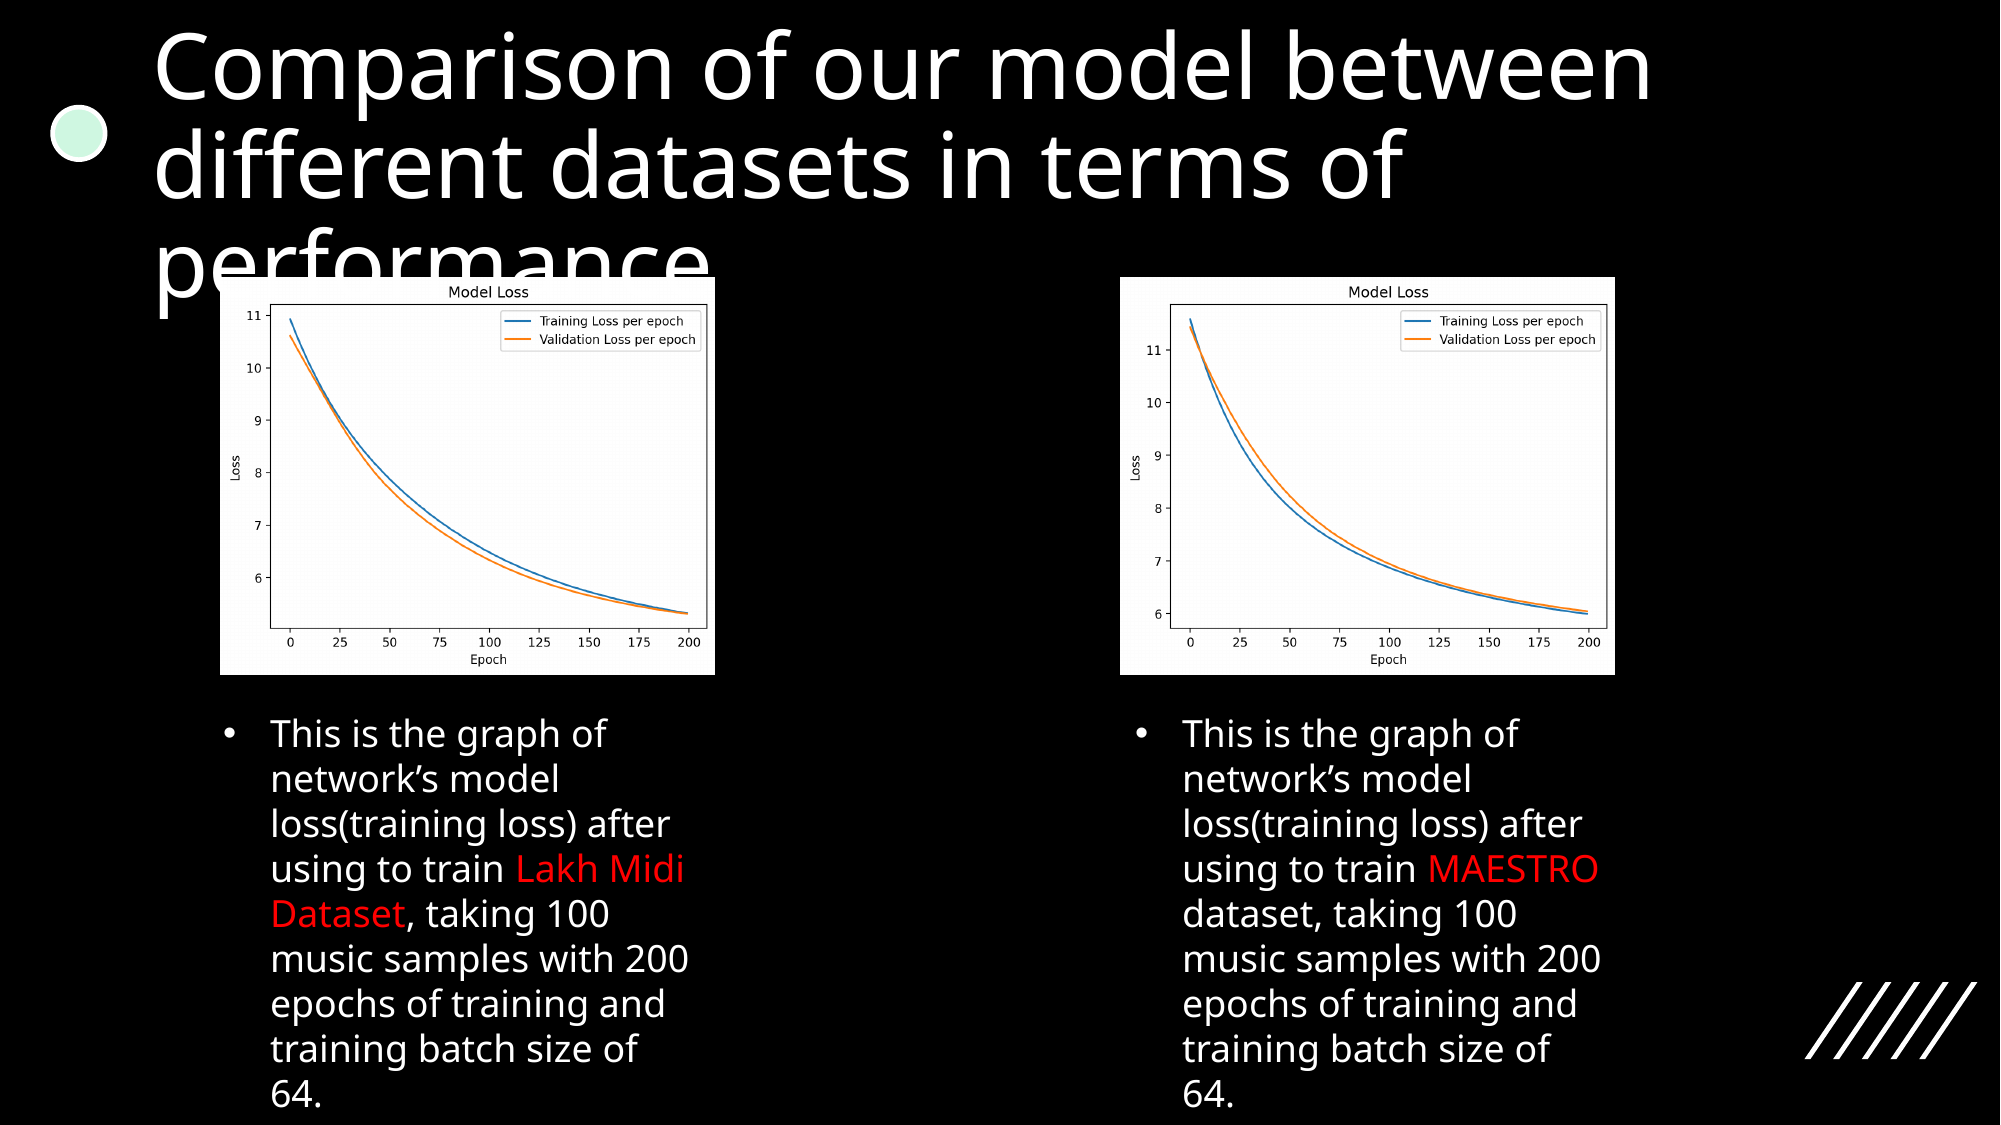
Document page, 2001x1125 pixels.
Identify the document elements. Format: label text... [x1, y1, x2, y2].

picture [1120, 277, 1615, 675]
text_box This is the graph of network’s model loss(training loss) after using to train MAESTRO dataset, taking 100 music samples with 200 epochs of training and training batch size of 64. [1120, 703, 1627, 1123]
picture [220, 277, 715, 675]
text_box This is the graph of network’s model loss(training loss) after using to train Lakh Midi Dataset, taking 100 music samples with 200 epochs of training and training batch size of 64. [208, 703, 715, 1123]
title Comparison of our model between different datasets in terms of performance [137, 59, 1863, 278]
